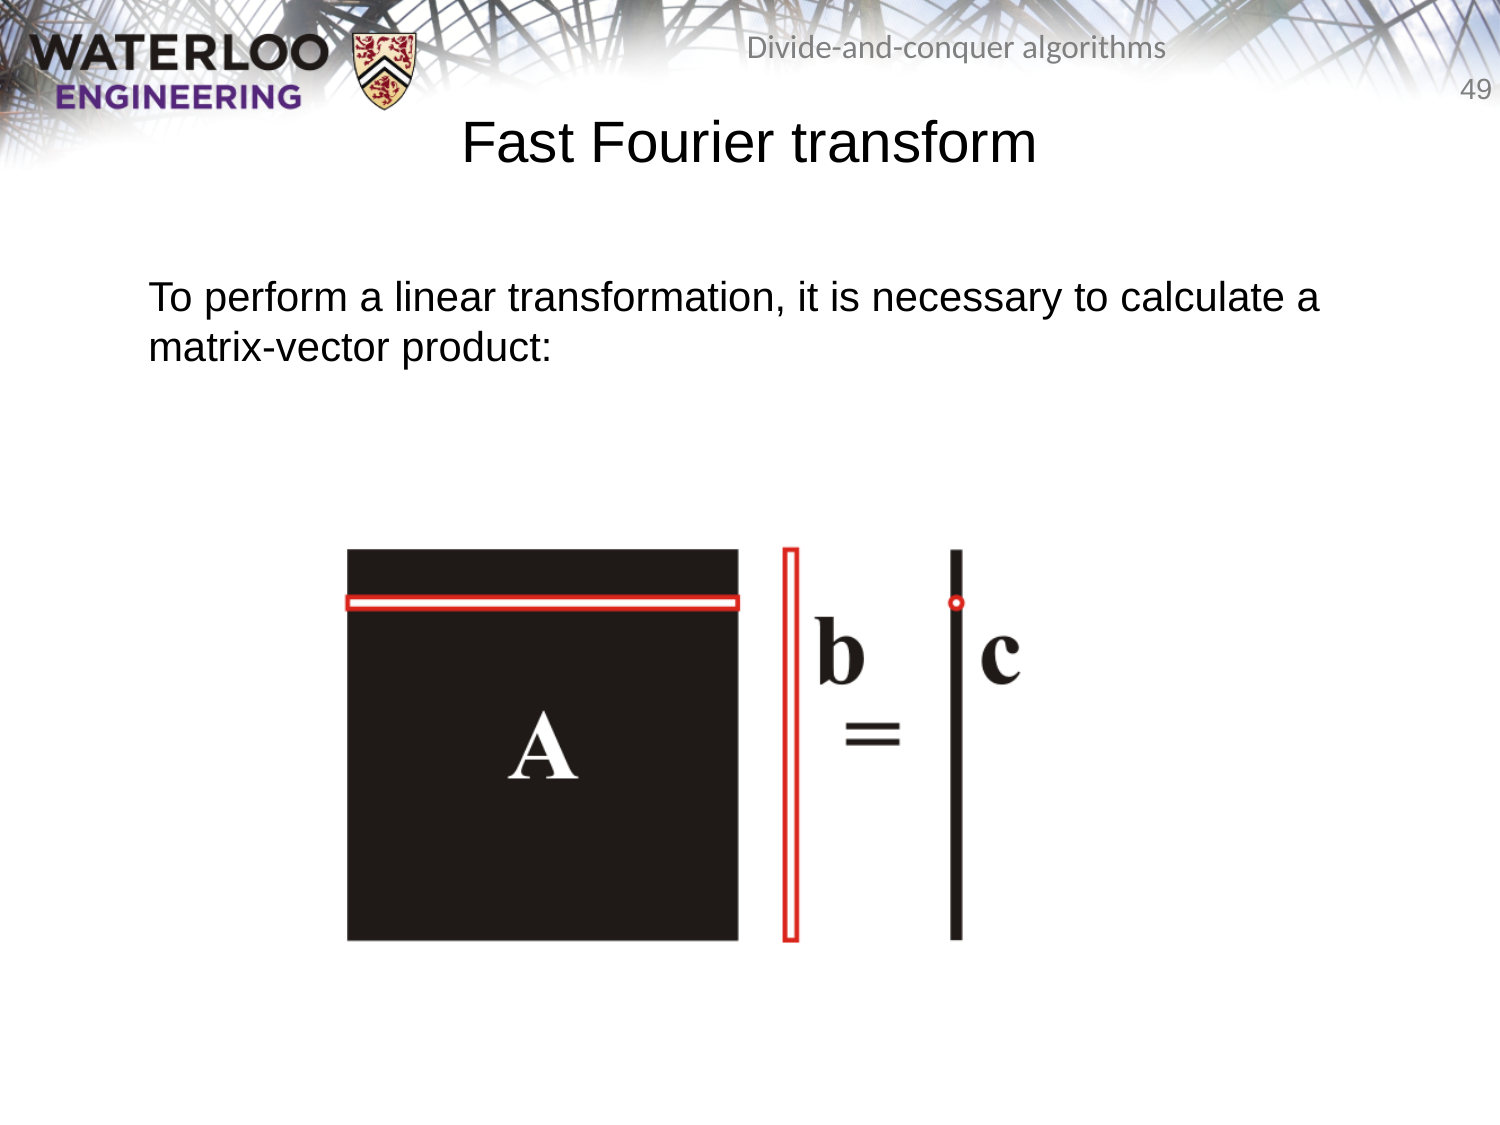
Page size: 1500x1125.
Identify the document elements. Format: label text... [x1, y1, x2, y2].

picture [0, 0, 1500, 1125]
list To perform a linear transformation, it is necessary to calculate a matrix-vector product: [74, 262, 1426, 1006]
title Fast Fourier transform [74, 44, 1426, 233]
